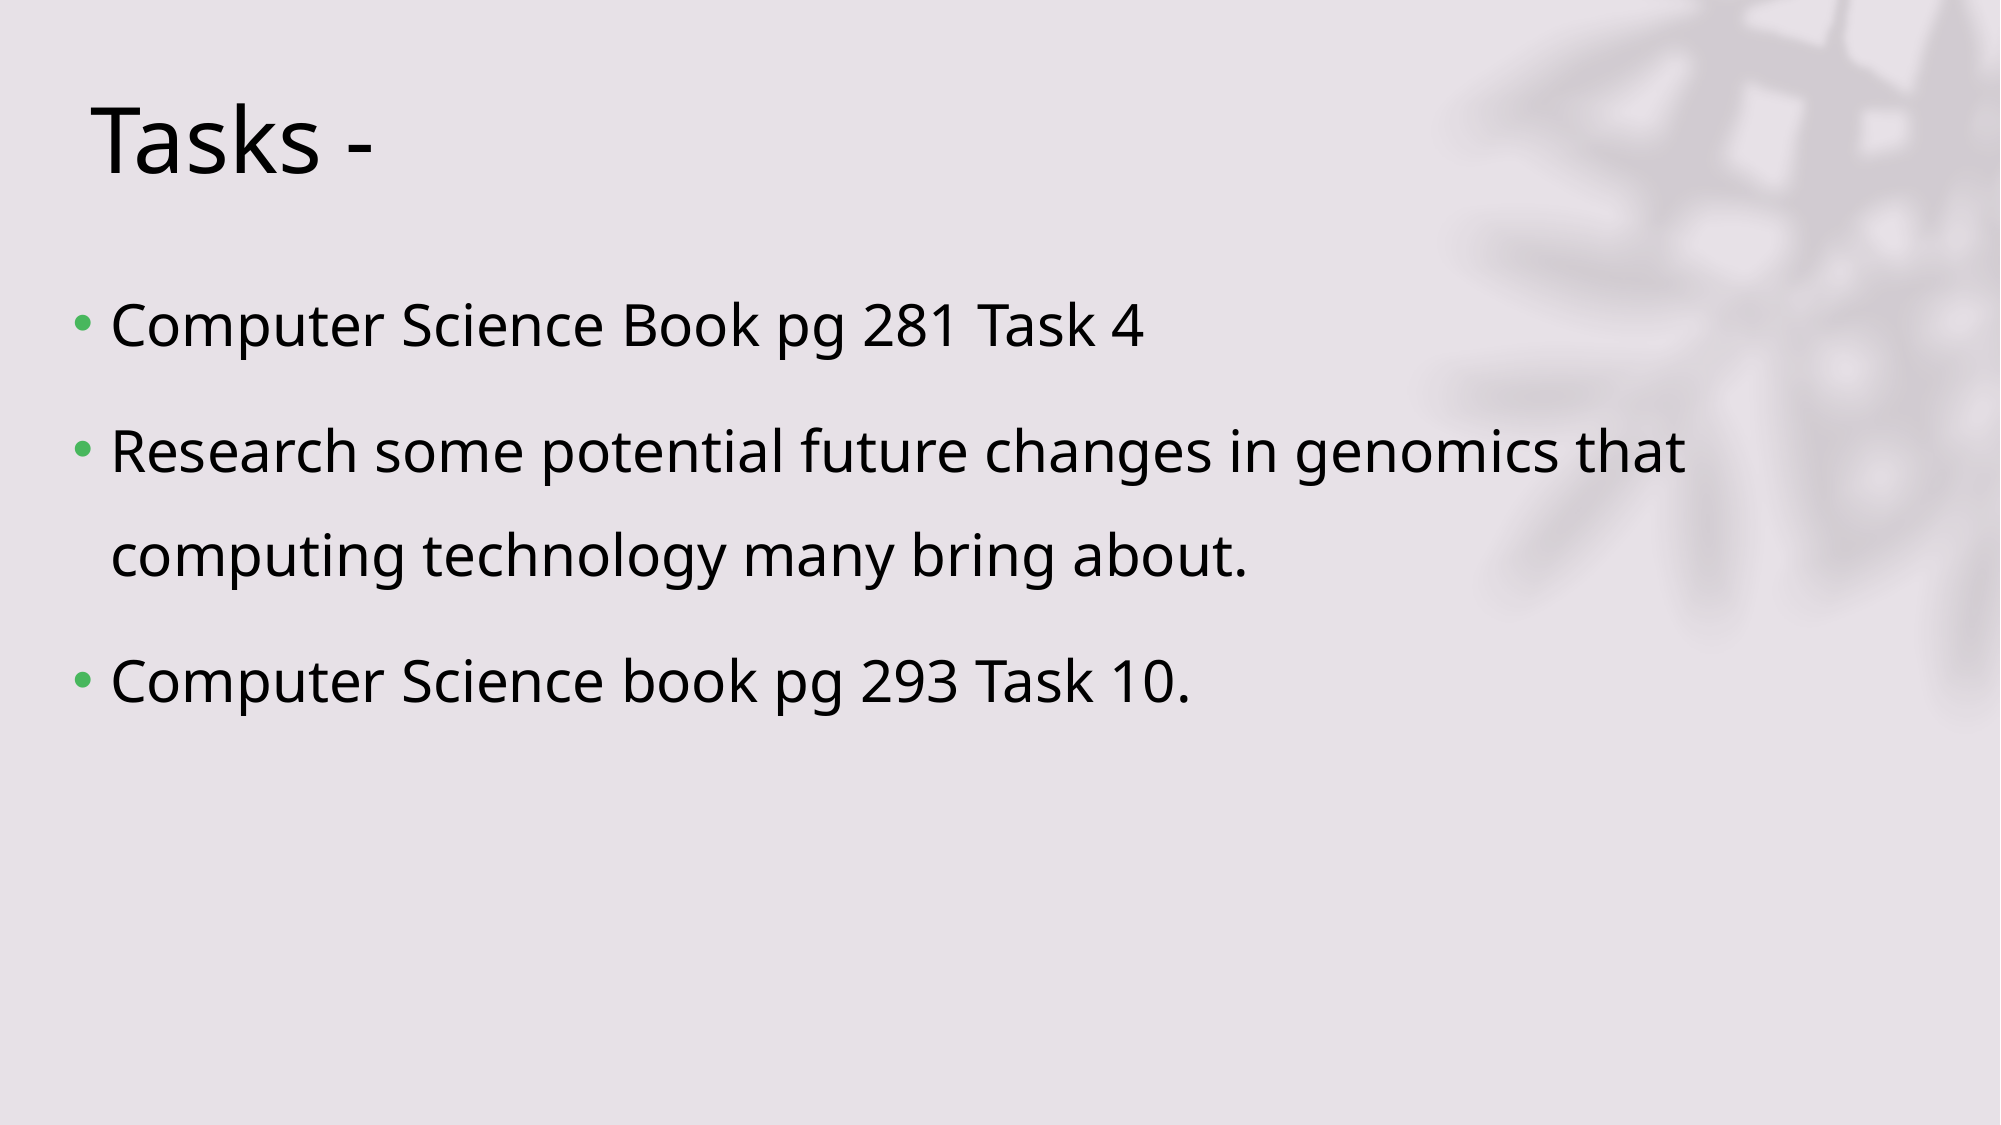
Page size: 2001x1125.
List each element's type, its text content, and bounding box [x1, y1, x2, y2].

title Tasks - [75, 27, 1914, 245]
list Computer Science Book pg 281 Task 4 Research some potential future changes in genomics that computing technology many bring about. Computer Science book pg 293 Task 10. [57, 245, 1943, 1087]
